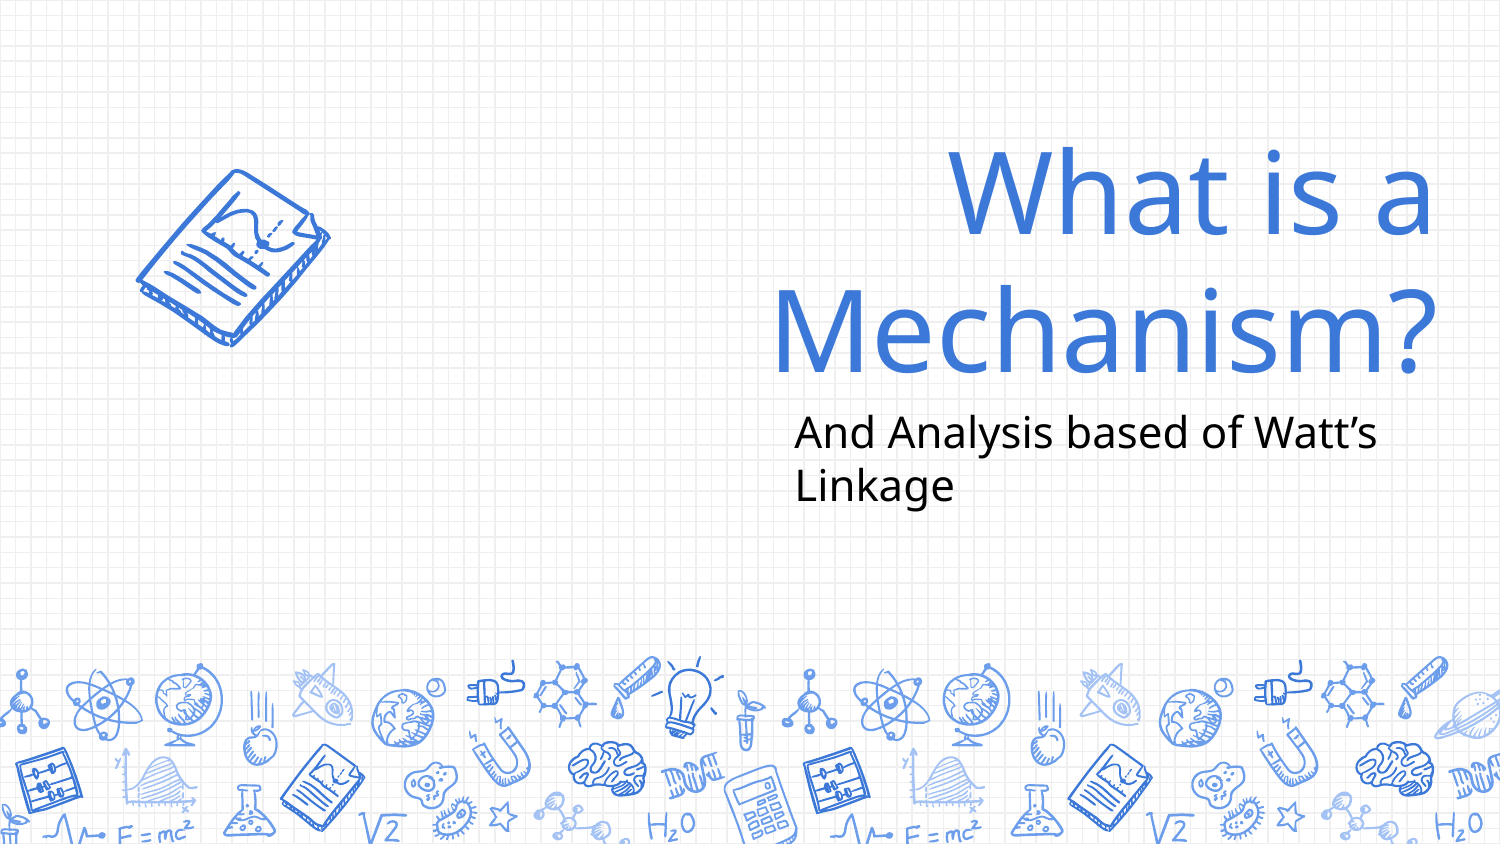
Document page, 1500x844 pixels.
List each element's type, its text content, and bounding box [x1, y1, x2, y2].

title What is a Mechanism? [281, 310, 1454, 411]
text_box And Analysis based of Watt’s Linkage [779, 389, 1424, 454]
text_box [135, 169, 331, 348]
